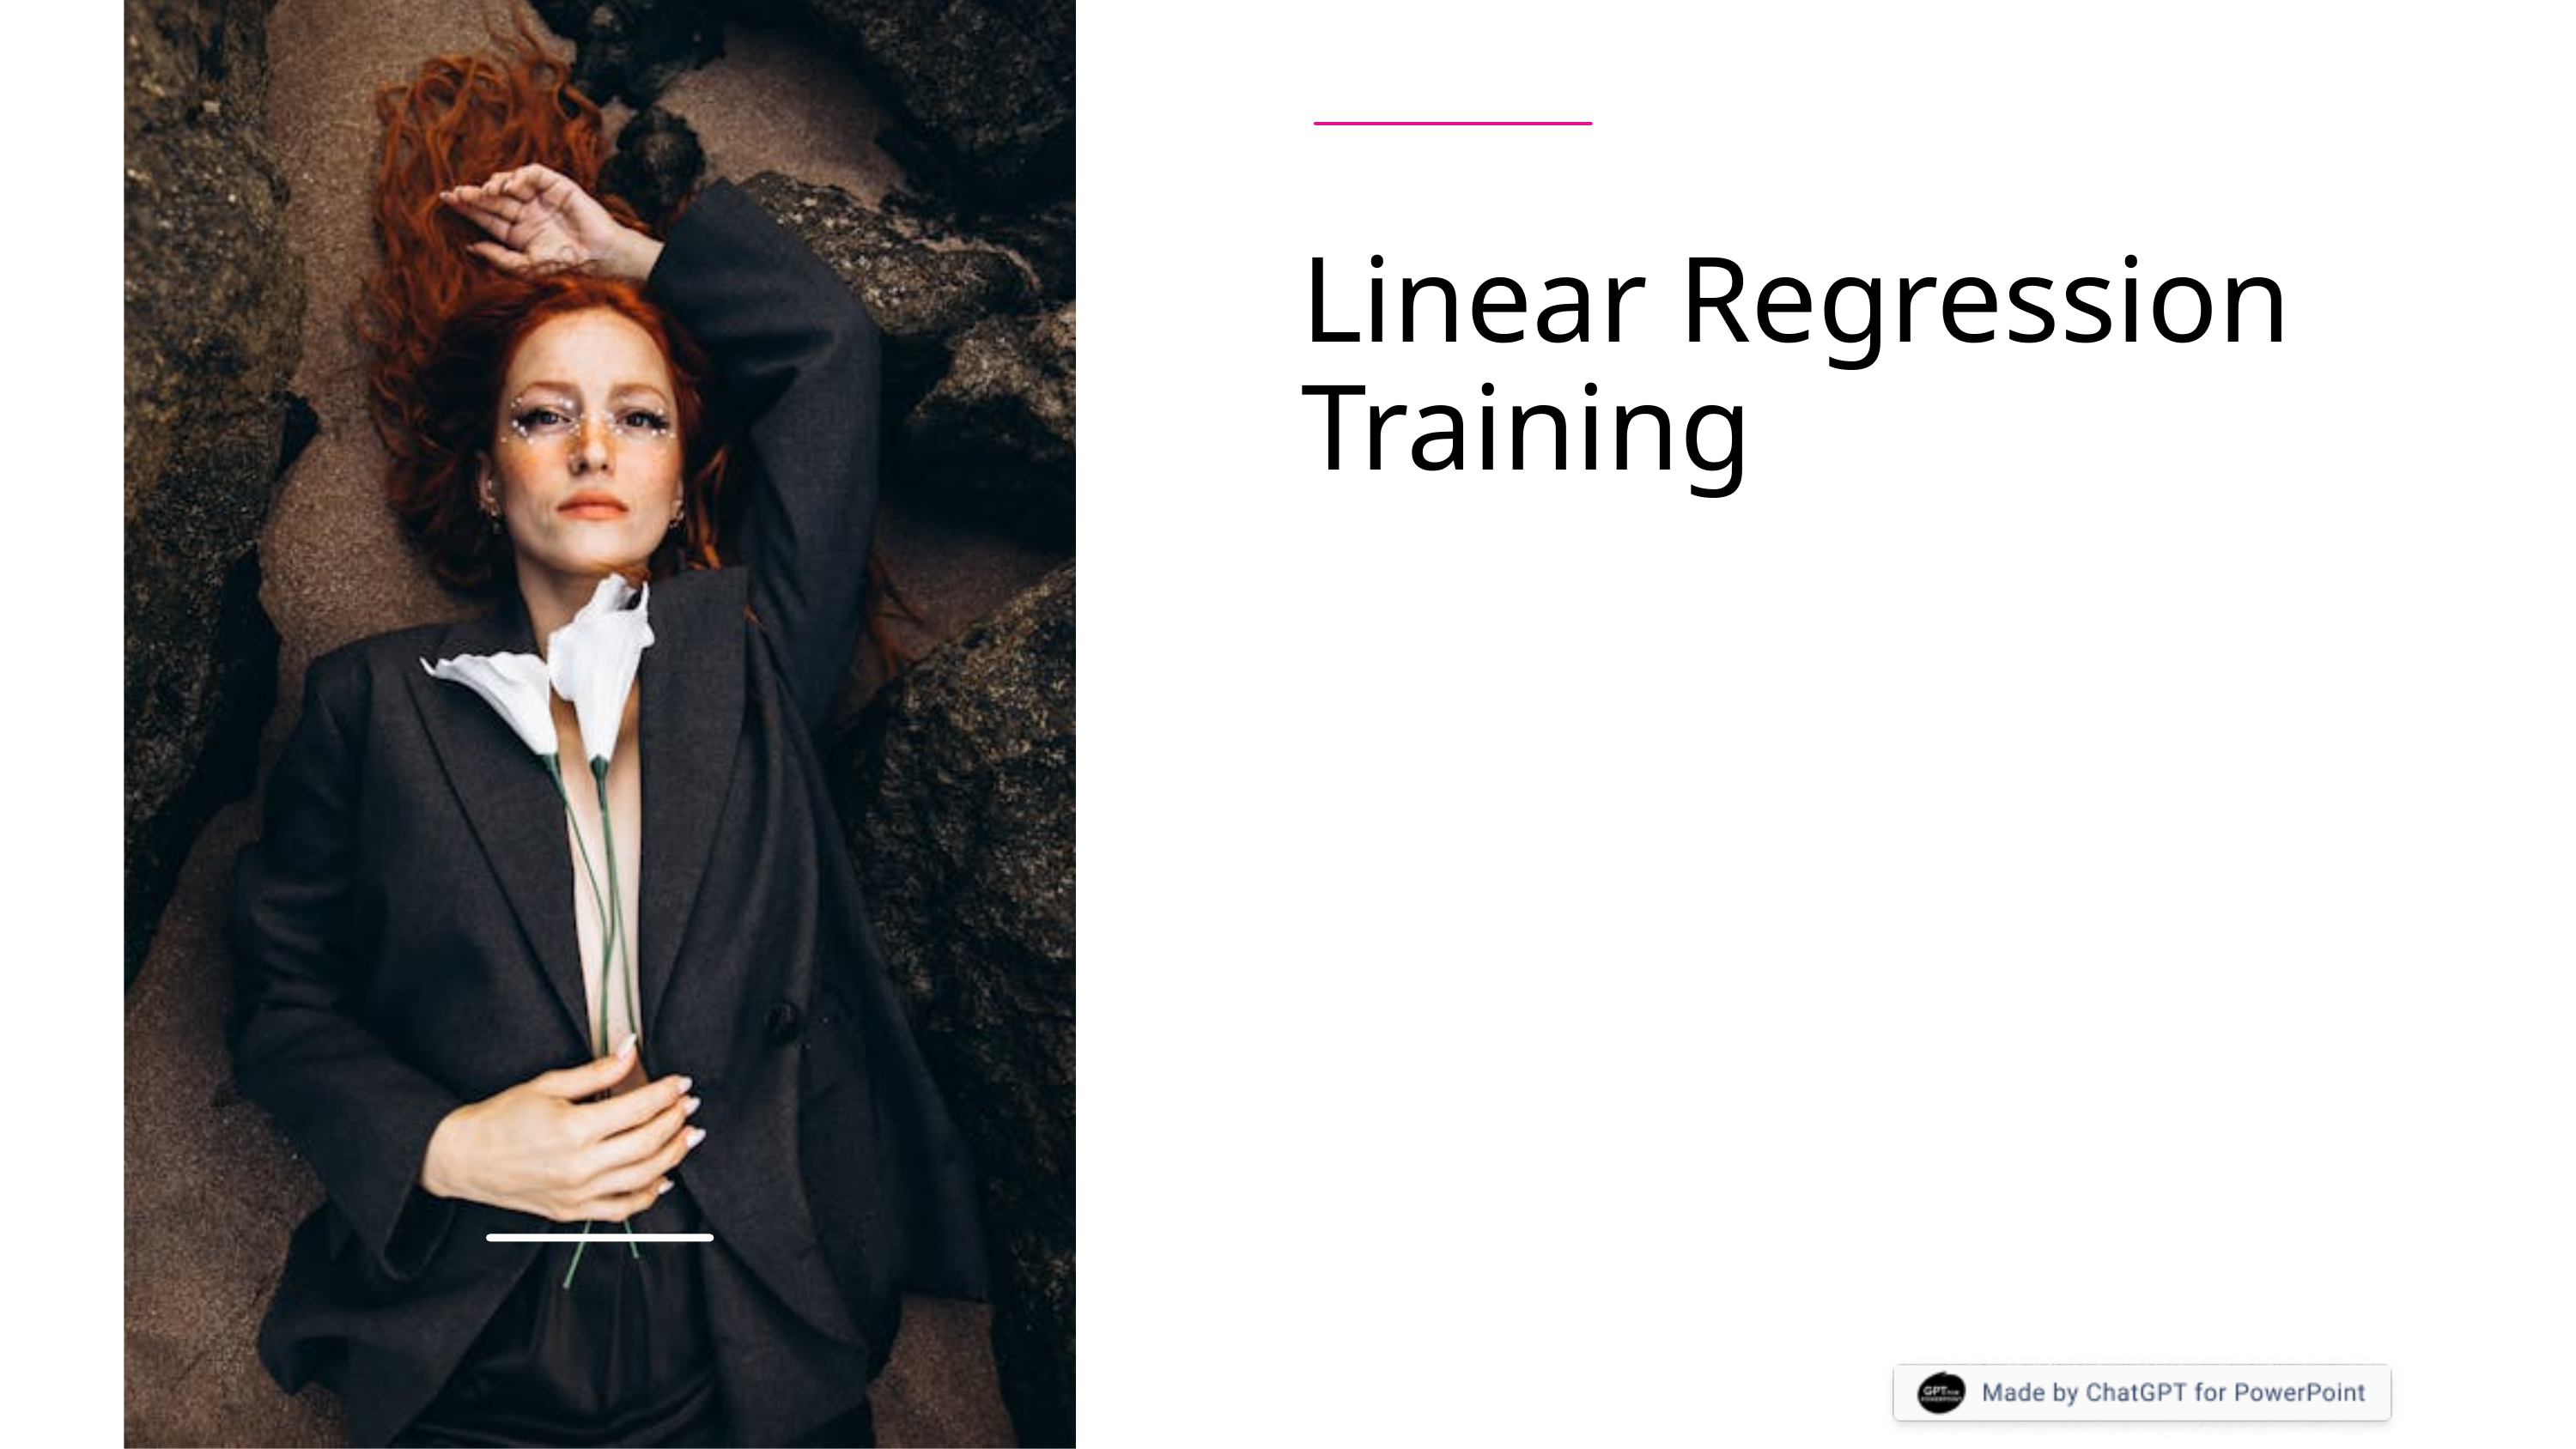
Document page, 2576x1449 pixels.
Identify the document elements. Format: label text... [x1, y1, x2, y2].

picture [1874, 1347, 2412, 1444]
picture [124, 0, 1077, 1449]
title Linear Regression Training [1288, 179, 2452, 502]
